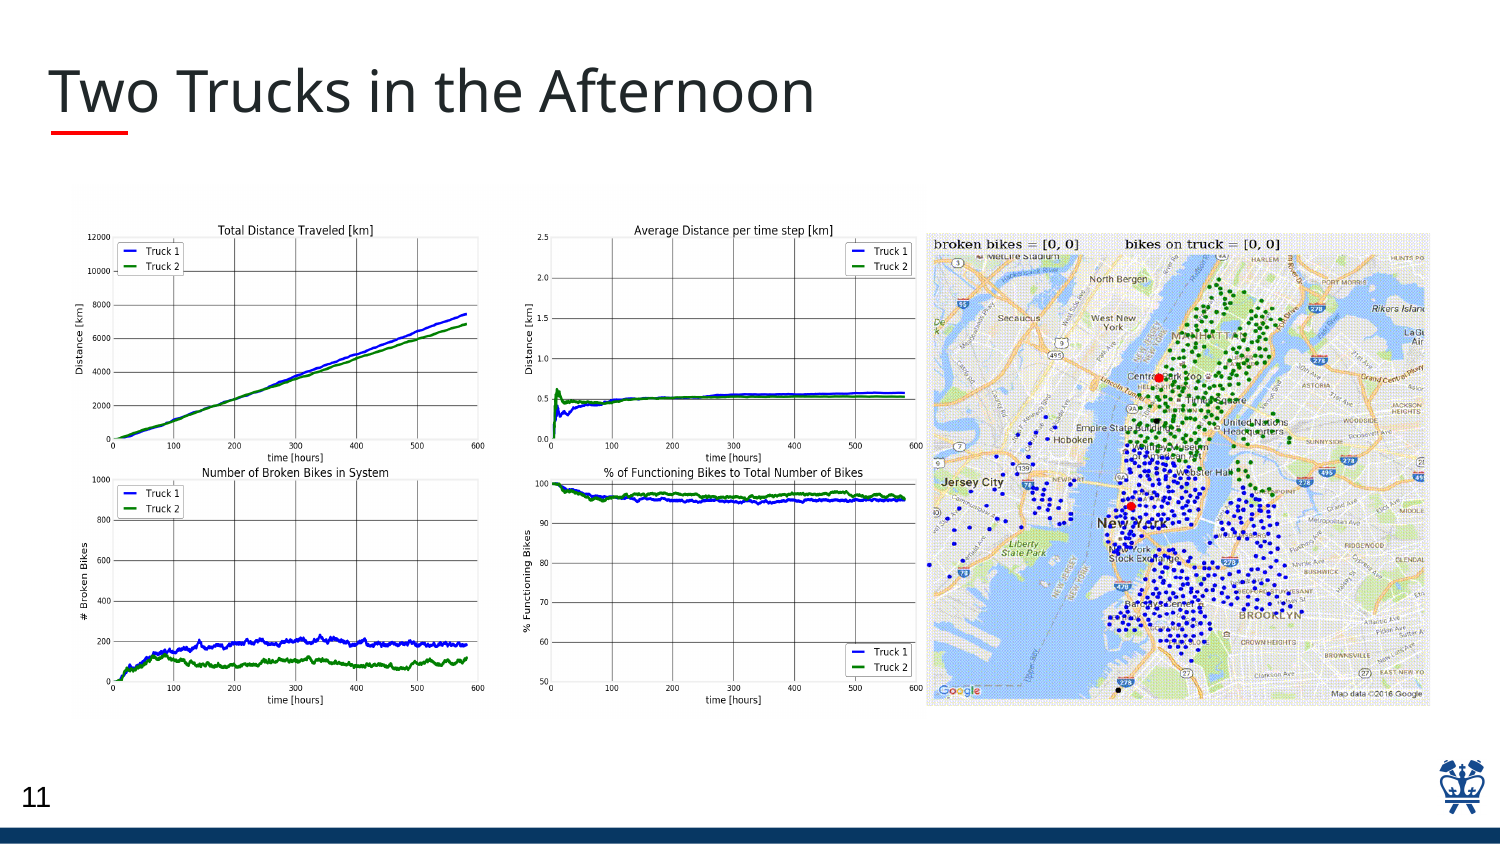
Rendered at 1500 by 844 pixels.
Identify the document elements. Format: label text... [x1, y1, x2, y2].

picture [71, 183, 1431, 719]
slide_number 11 [6, 763, 97, 828]
picture [1437, 757, 1487, 817]
text_box Two Trucks in the Afternoon [33, 38, 1432, 133]
